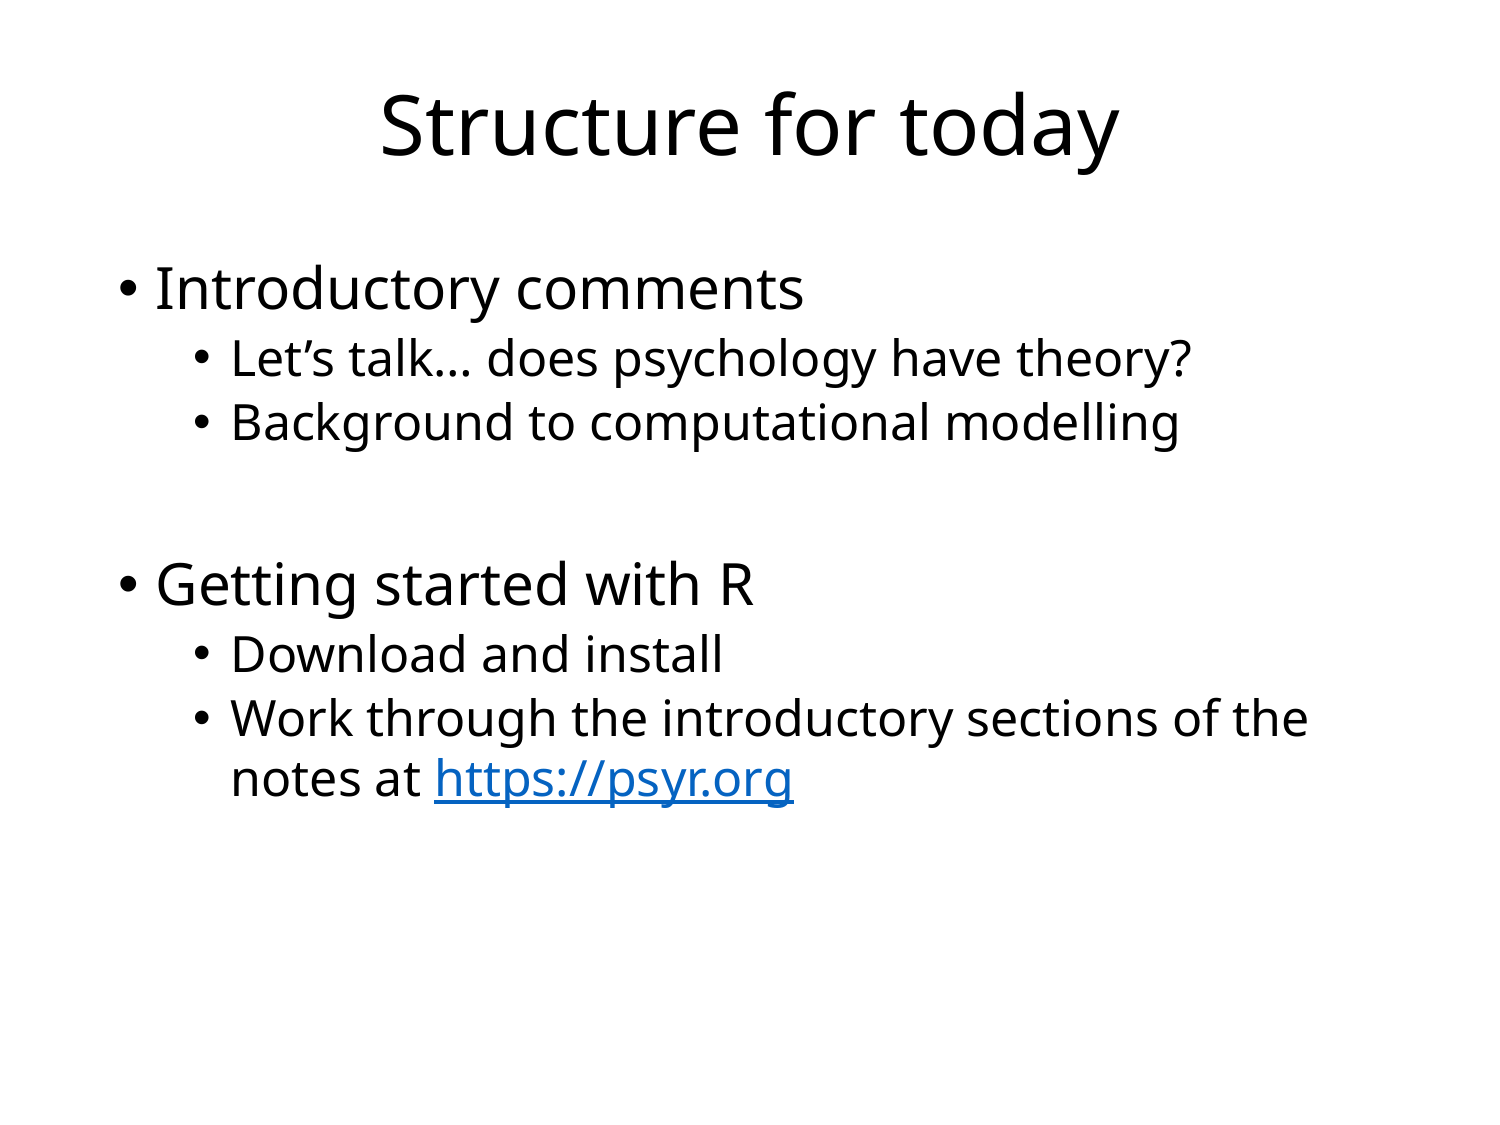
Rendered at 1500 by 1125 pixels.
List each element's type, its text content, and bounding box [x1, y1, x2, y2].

list Introductory comments Let’s talk… does psychology have theory? Background to computational modelling Getting started with R Download and install Work through the introductory sections of the notes at https://psyr.org [103, 251, 1397, 1014]
title Structure for today [103, 59, 1397, 198]
